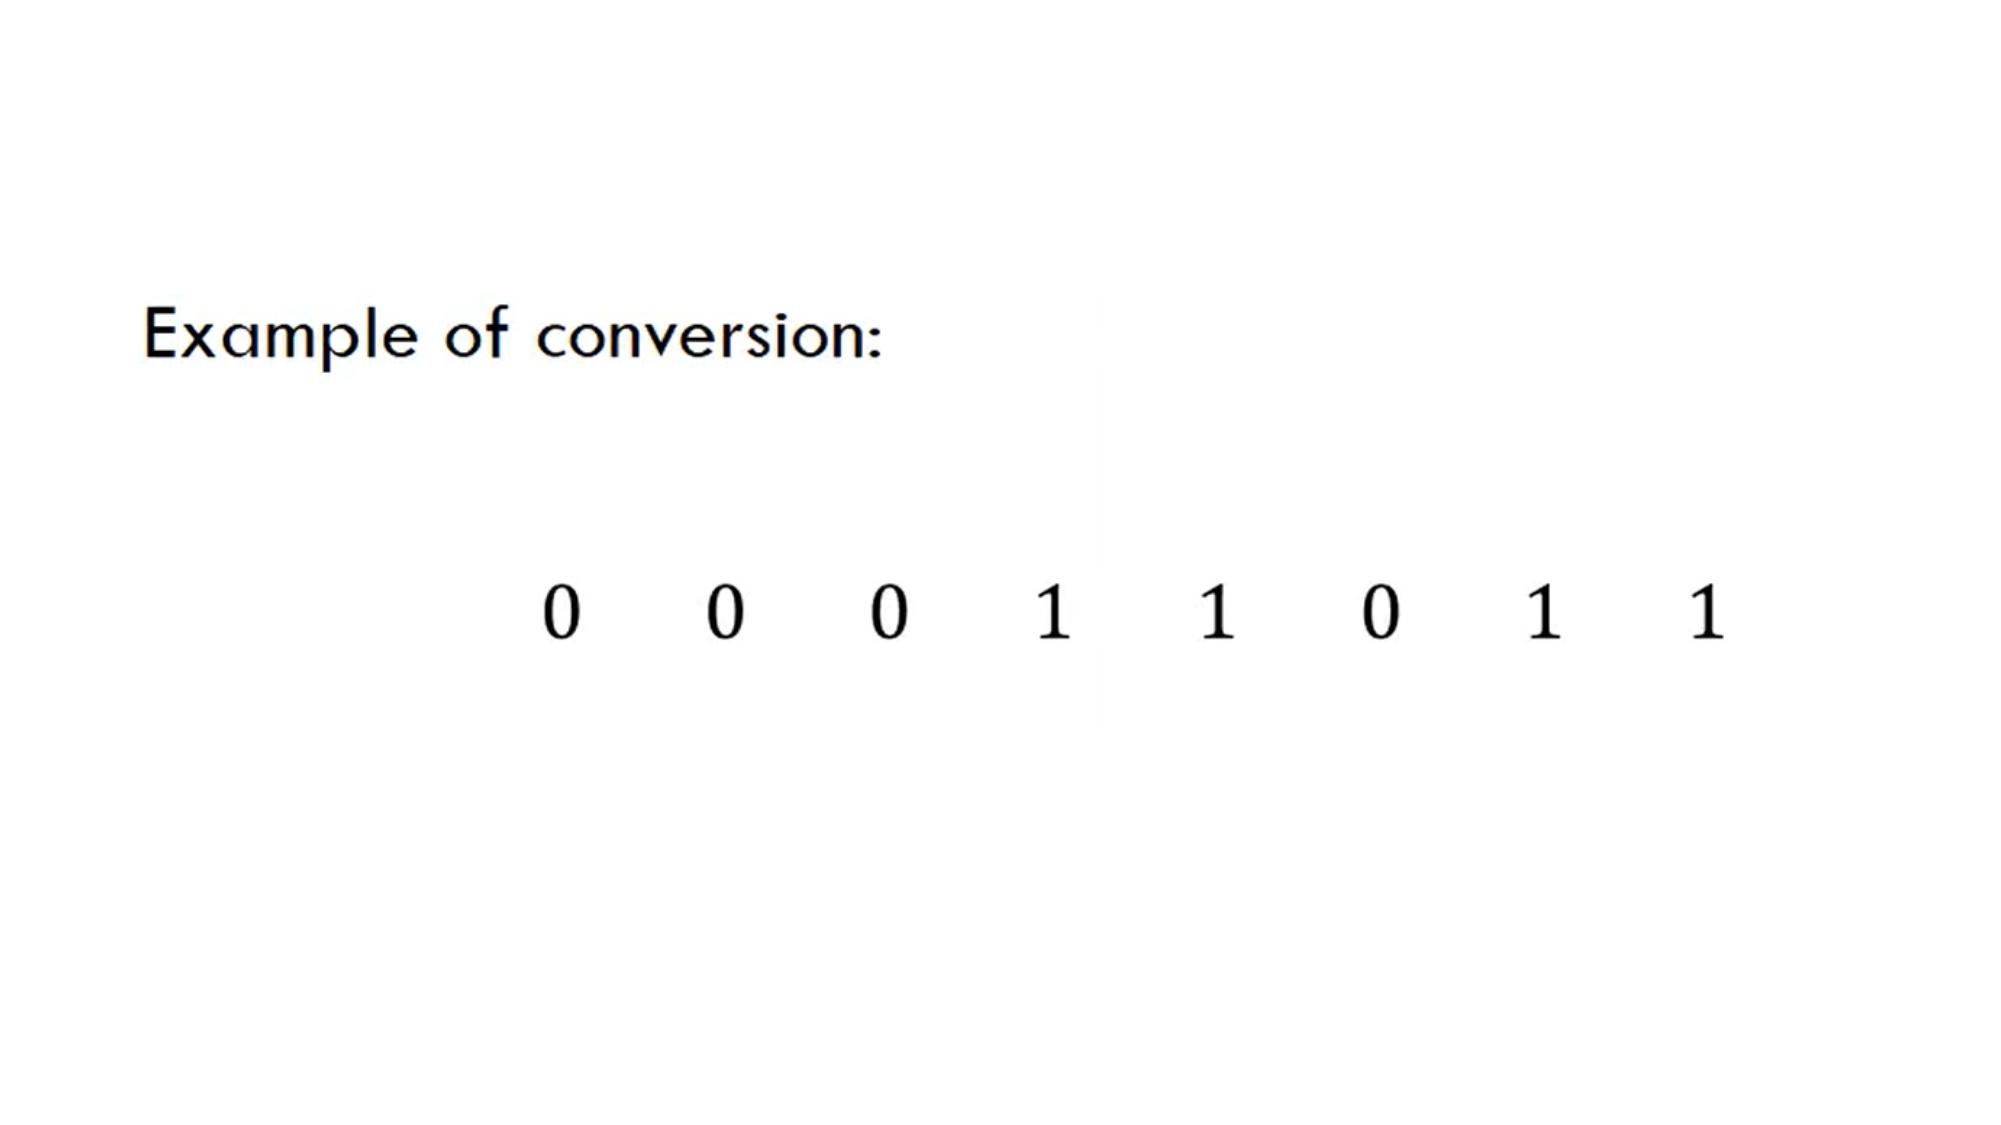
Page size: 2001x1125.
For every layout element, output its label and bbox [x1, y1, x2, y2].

list [137, 293, 1863, 733]
